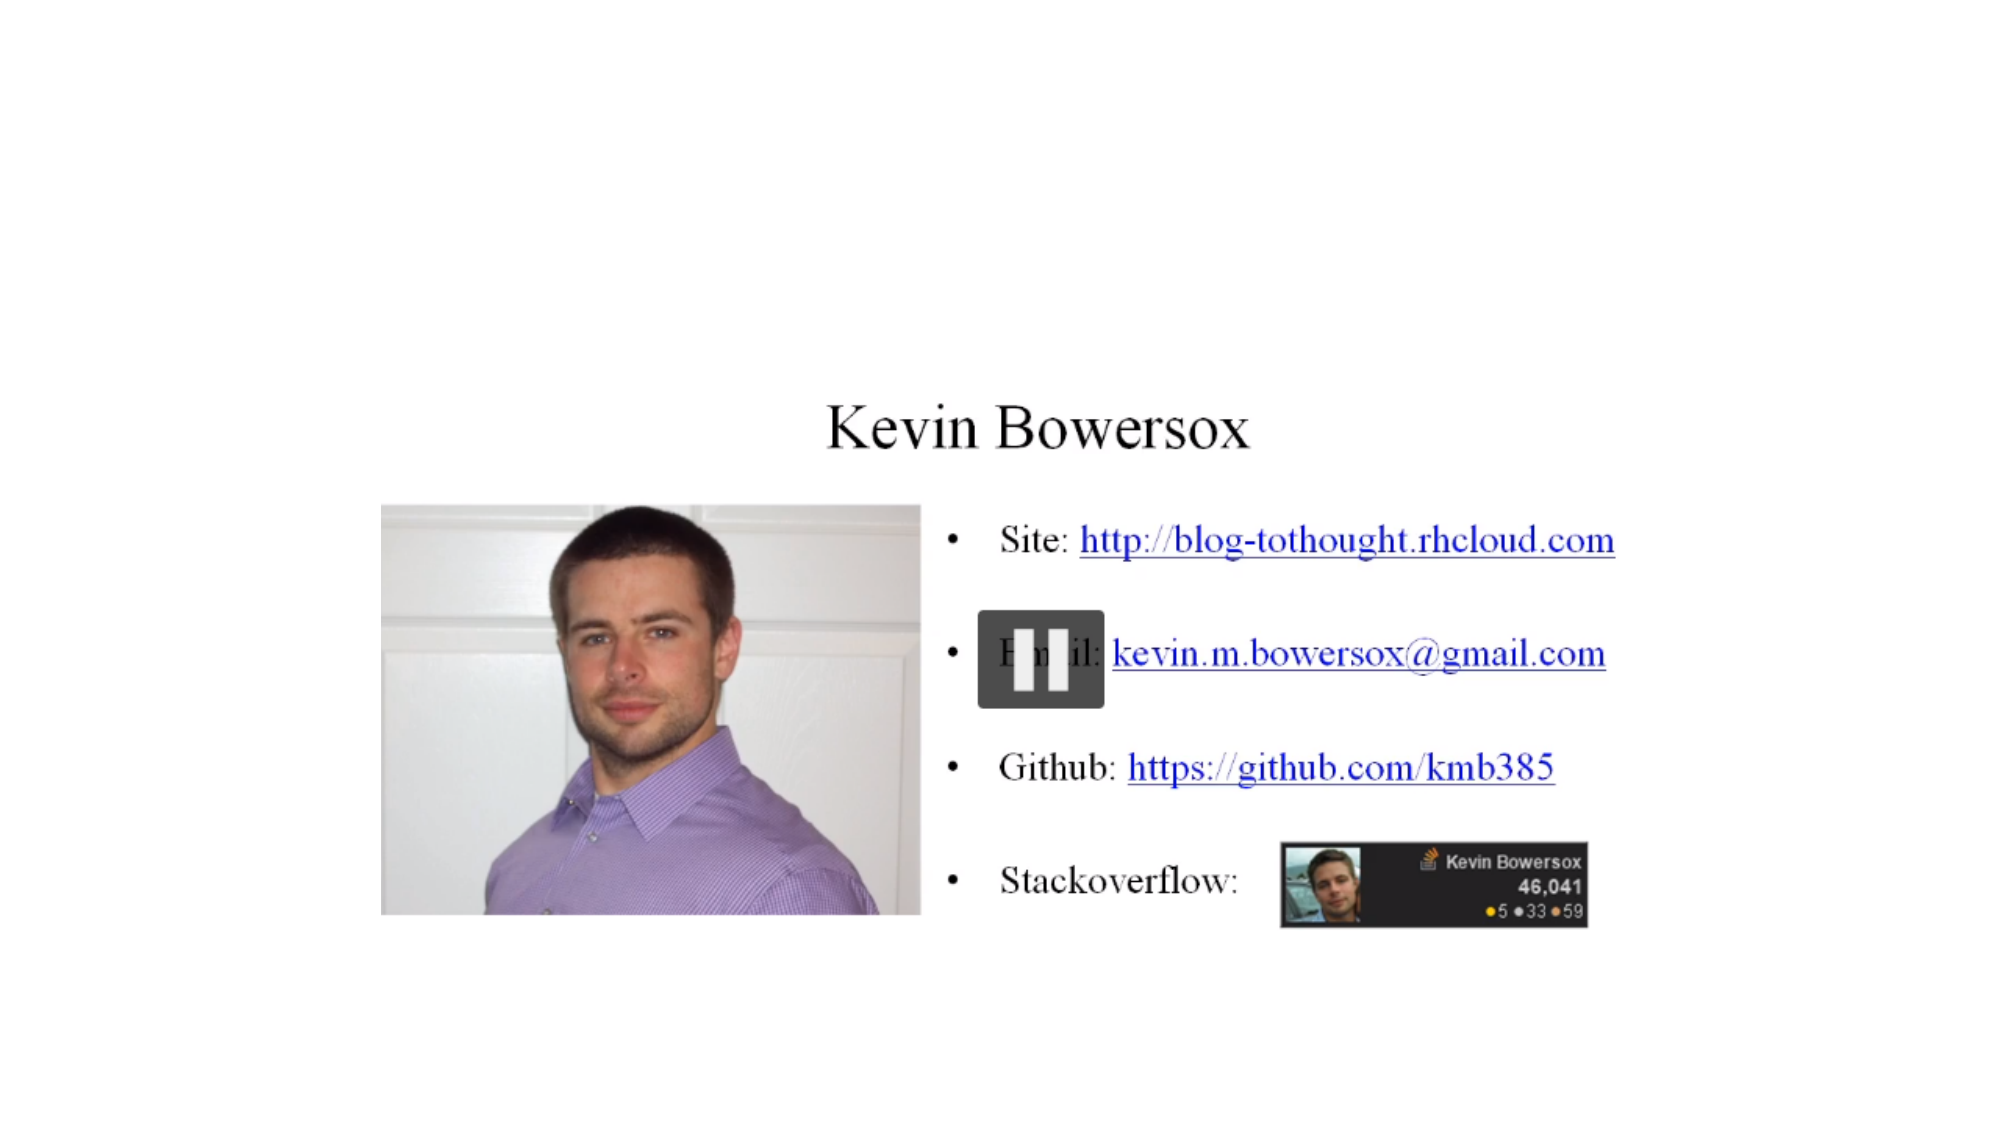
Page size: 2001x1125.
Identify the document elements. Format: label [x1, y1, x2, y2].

list [381, 382, 1619, 931]
